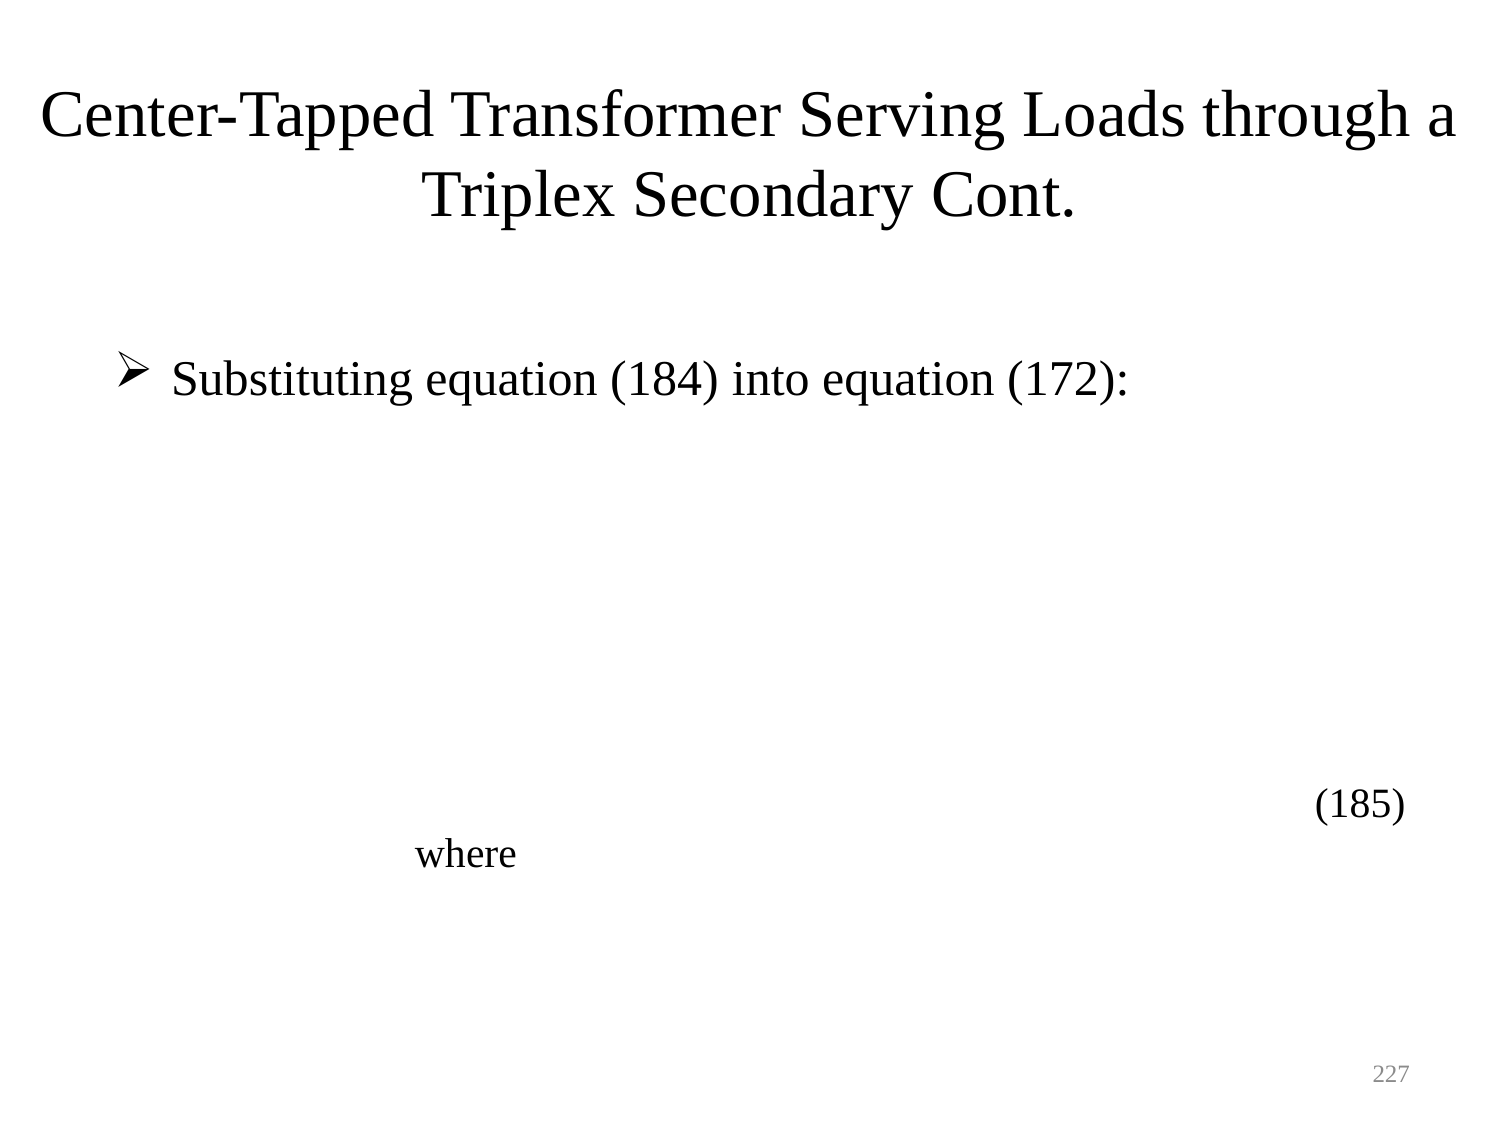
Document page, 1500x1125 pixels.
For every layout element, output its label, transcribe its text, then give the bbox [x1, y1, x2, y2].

slide_number 227 [1074, 1042, 1425, 1103]
text_box Center-Tapped Transformer Serving Loads through a Triplex Secondary Cont. [0, 62, 1500, 238]
